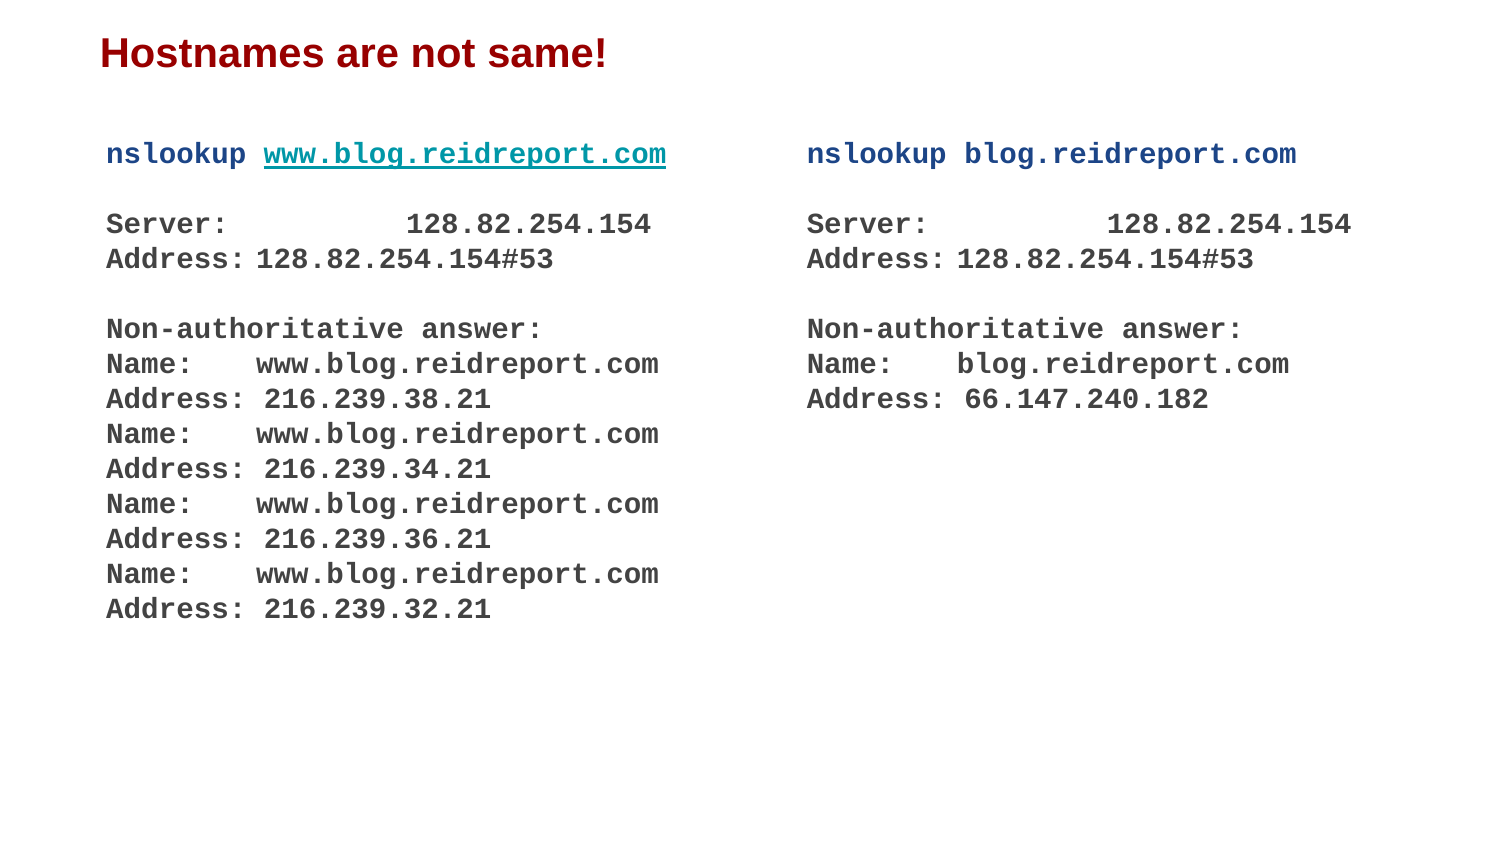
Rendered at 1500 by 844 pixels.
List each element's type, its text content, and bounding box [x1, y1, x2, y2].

text_box nslookup www.blog.reidreport.com Server: 128.82.254.154 Address: 128.82.254.154#53 Non-authoritative answer: Name: www.blog.reidreport.com Address: 216.239.38.21 Name: www.blog.reidreport.com Address: 216.239.34.21 Name: www.blog.reidreport.com Address: 216.239.36.21 Name: www.blog.reidreport.com Address: 216.239.32.21 [91, 131, 705, 655]
text_box nslookup blog.reidreport.com Server: 128.82.254.154 Address: 128.82.254.154#53 Non-authoritative answer: Name: blog.reidreport.com Address: 66.147.240.182 [791, 119, 1406, 612]
text_box Hostnames are not same! [73, 10, 1397, 131]
